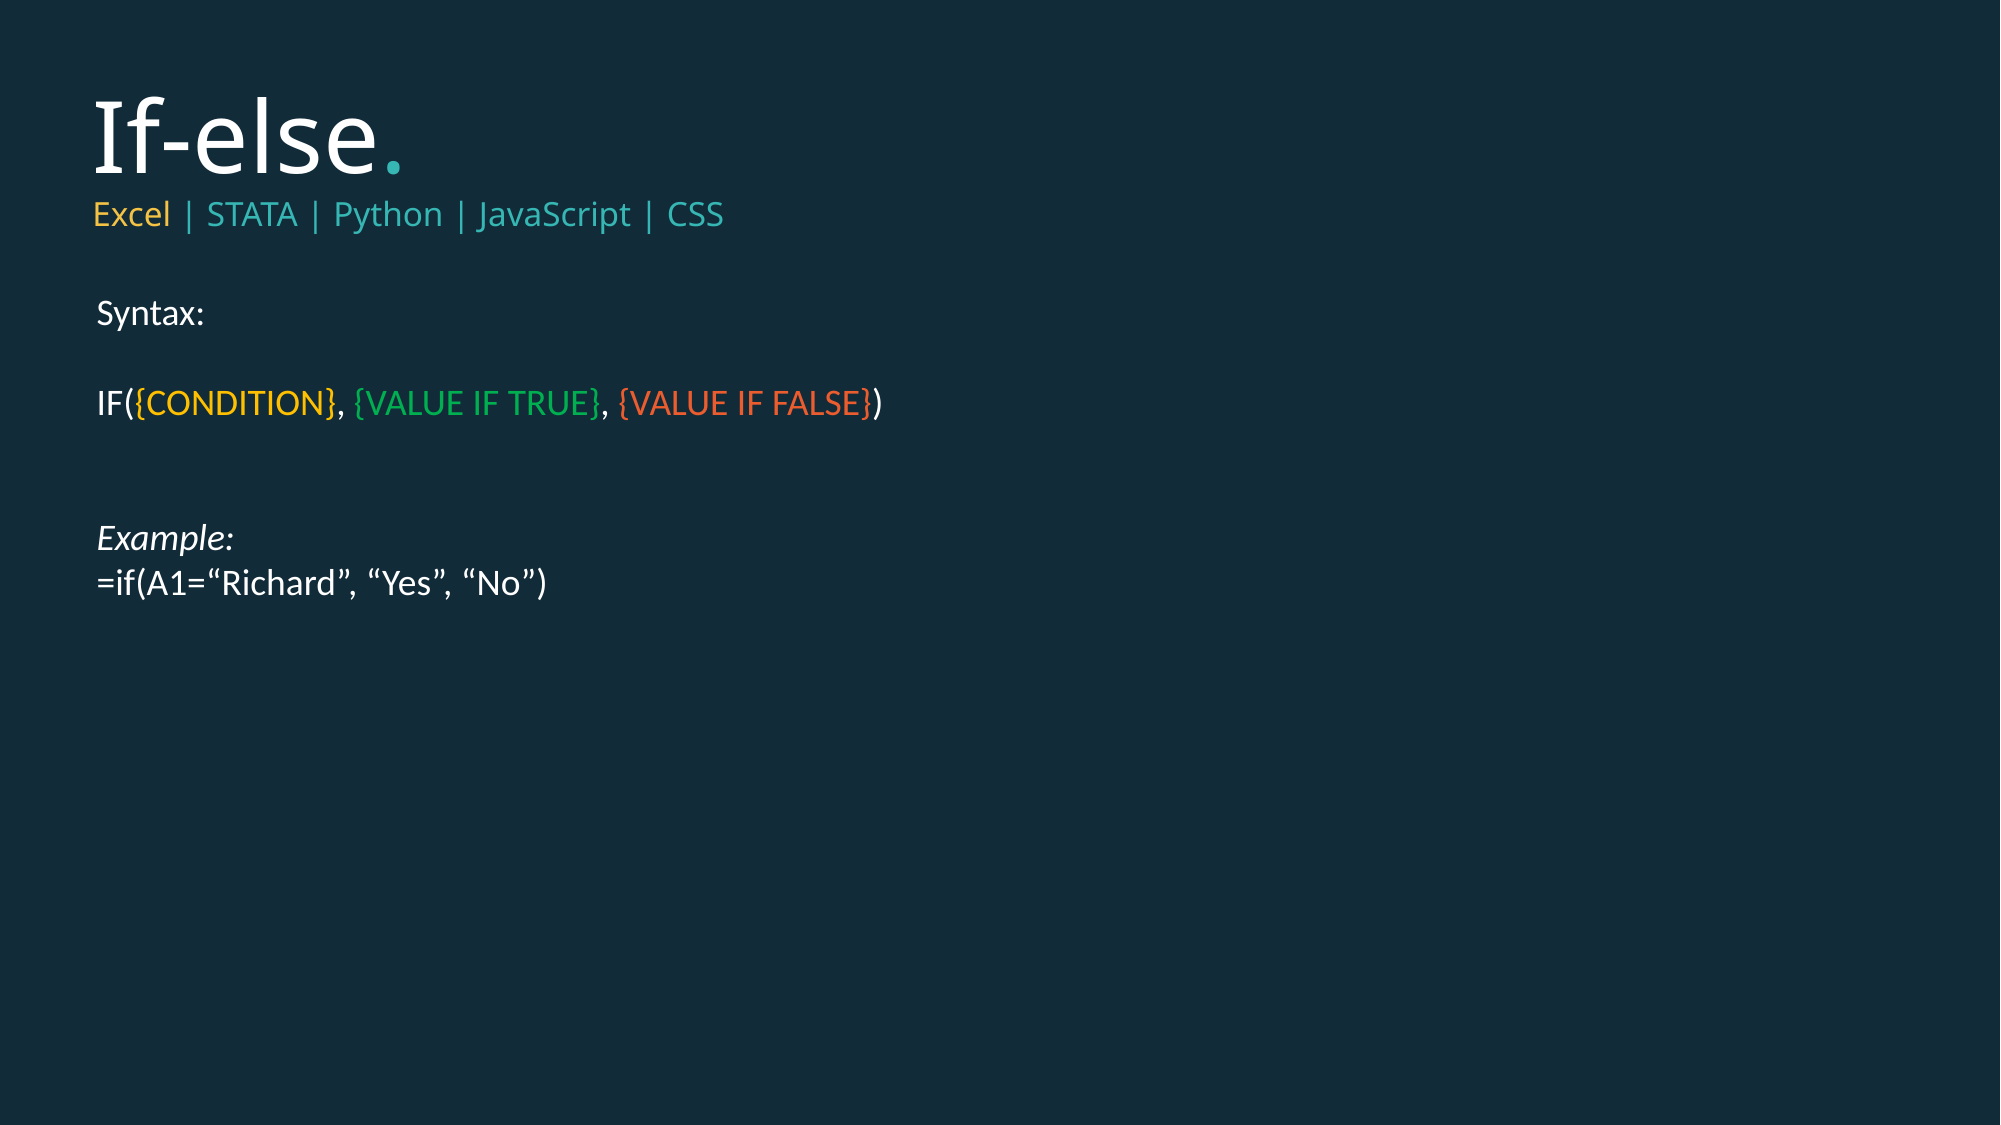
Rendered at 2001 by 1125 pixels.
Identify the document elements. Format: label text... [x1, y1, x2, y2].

text_box [269, 209, 767, 280]
text_box If-else. Excel | STATA | Python | JavaScript | CSS [77, 66, 1401, 209]
text_box Syntax: IF({CONDITION}, {VALUE IF TRUE}, {VALUE IF FALSE}) Example: =if(A1=“Richard”, “Yes”, “No”) [81, 280, 899, 701]
